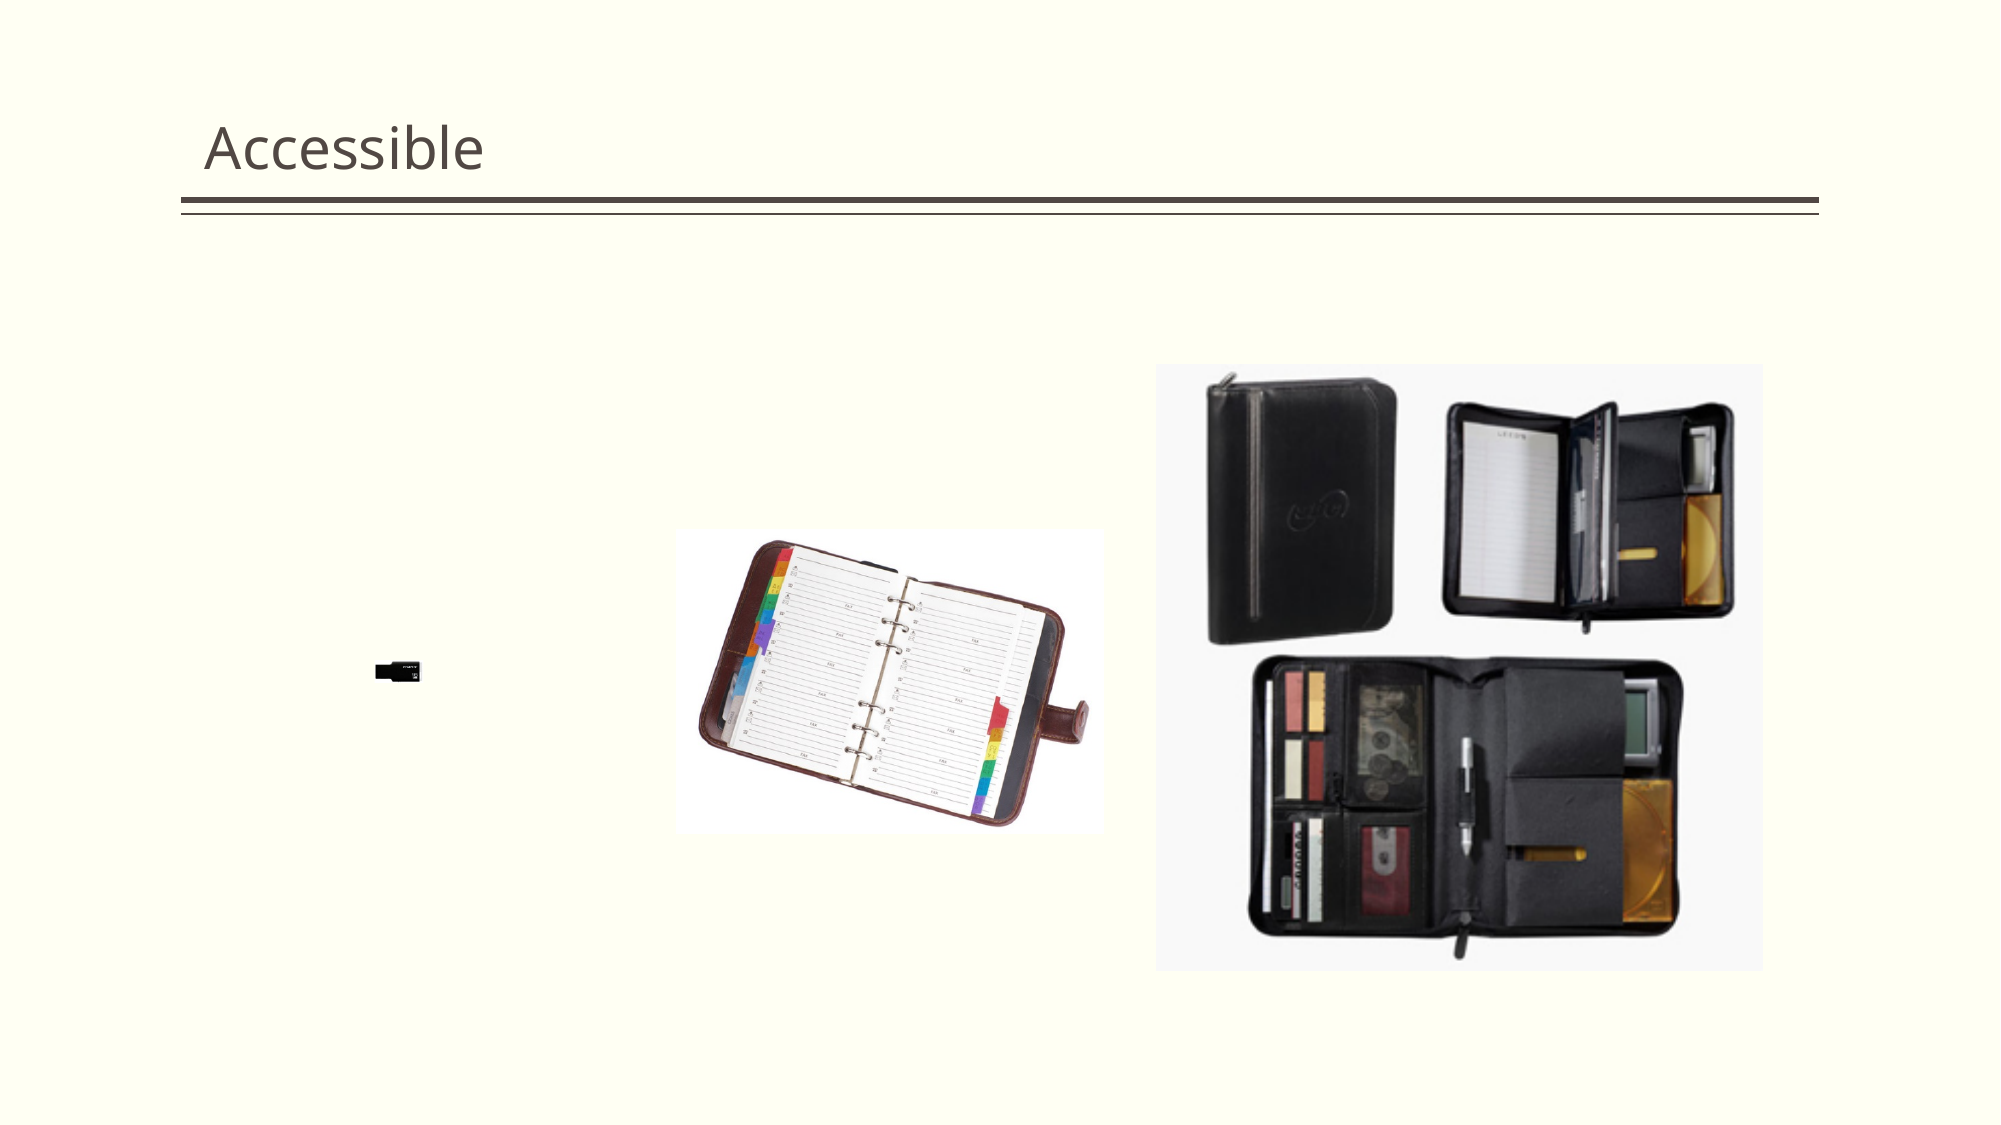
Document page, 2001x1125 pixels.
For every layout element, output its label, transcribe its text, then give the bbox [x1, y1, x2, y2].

picture [1156, 364, 1763, 971]
title Accessible [205, 9, 1843, 190]
picture [676, 529, 1104, 834]
picture [374, 660, 424, 683]
